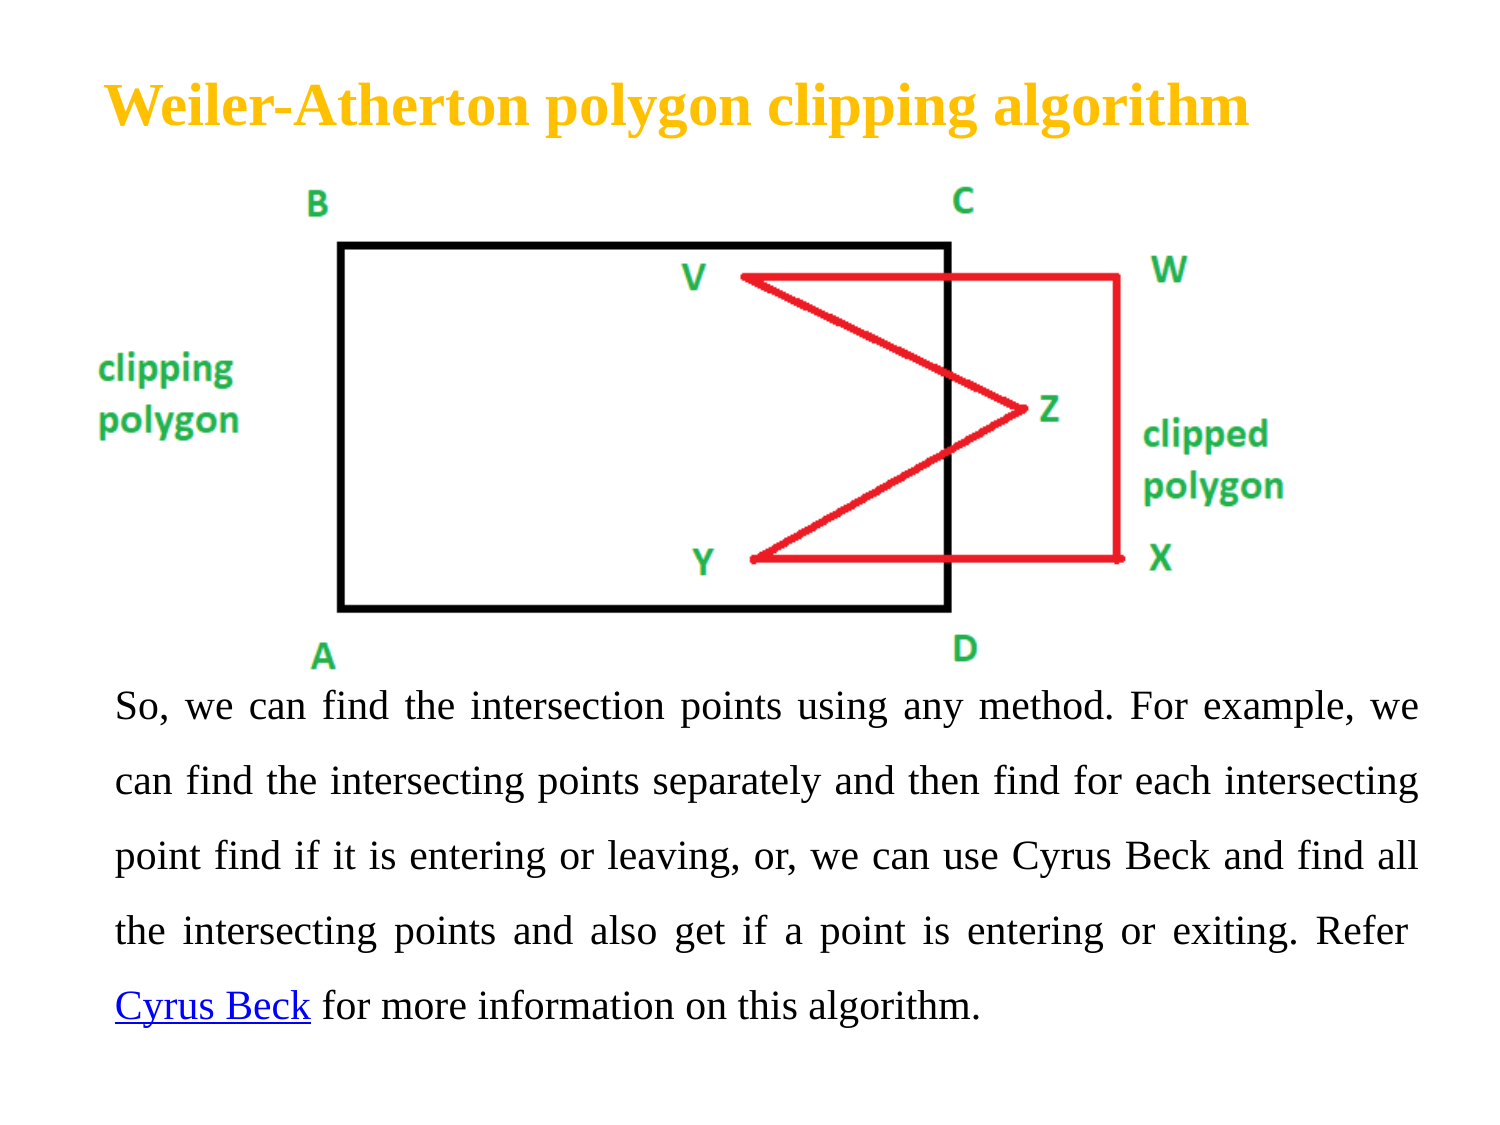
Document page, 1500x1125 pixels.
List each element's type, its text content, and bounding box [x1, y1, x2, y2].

title Weiler-Atherton polygon clipping algorithm [2, 56, 1353, 244]
picture [76, 148, 1343, 719]
text_box So, we can find the intersection points using any method. For example, we can find the intersecting points separately and then find for each intersecting point find if it is entering or leaving, or, we can use Cyrus Beck and find all the intersecting points and also get if a point is entering or exiting. Refer Cyrus Beck for more information on this algorithm. [100, 645, 1436, 1035]
